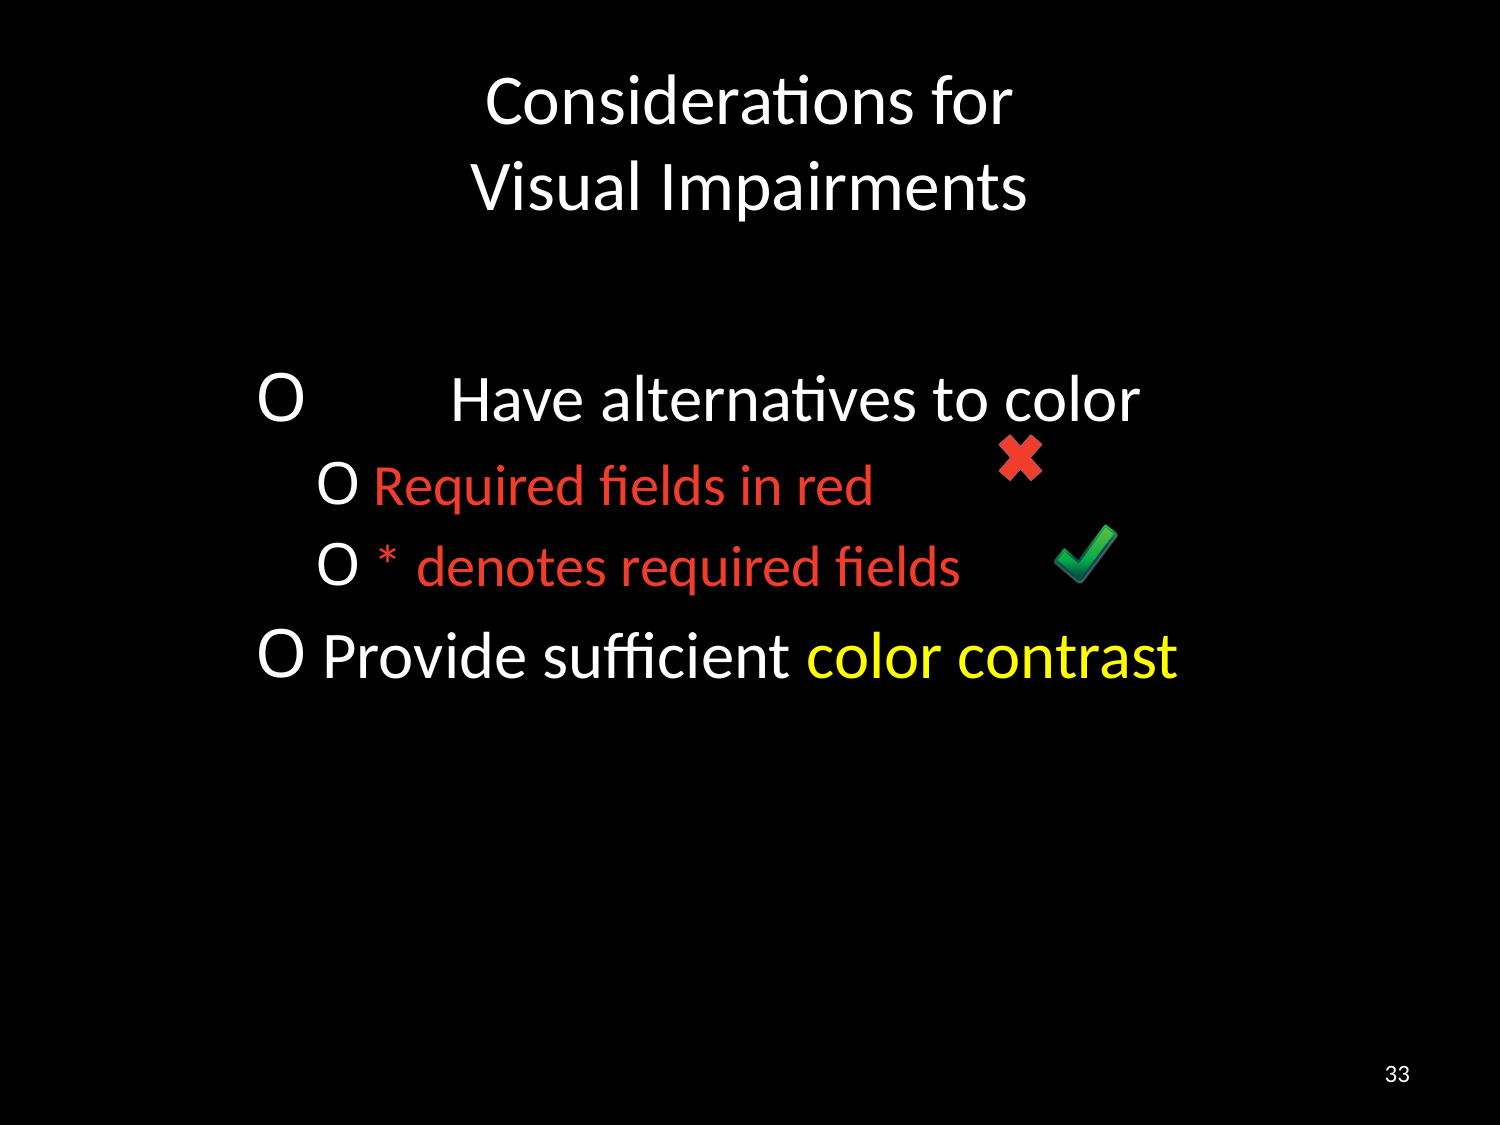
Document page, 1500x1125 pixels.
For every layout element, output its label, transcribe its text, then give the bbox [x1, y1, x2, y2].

picture [1050, 523, 1123, 587]
slide_number 33 [1074, 1042, 1425, 1103]
text_box [998, 434, 1043, 481]
title Considerations for Visual Impairments [75, 45, 1425, 233]
list Have alternatives to color Required fields in red * denotes required fields Provide sufficient color contrast [240, 347, 1257, 979]
